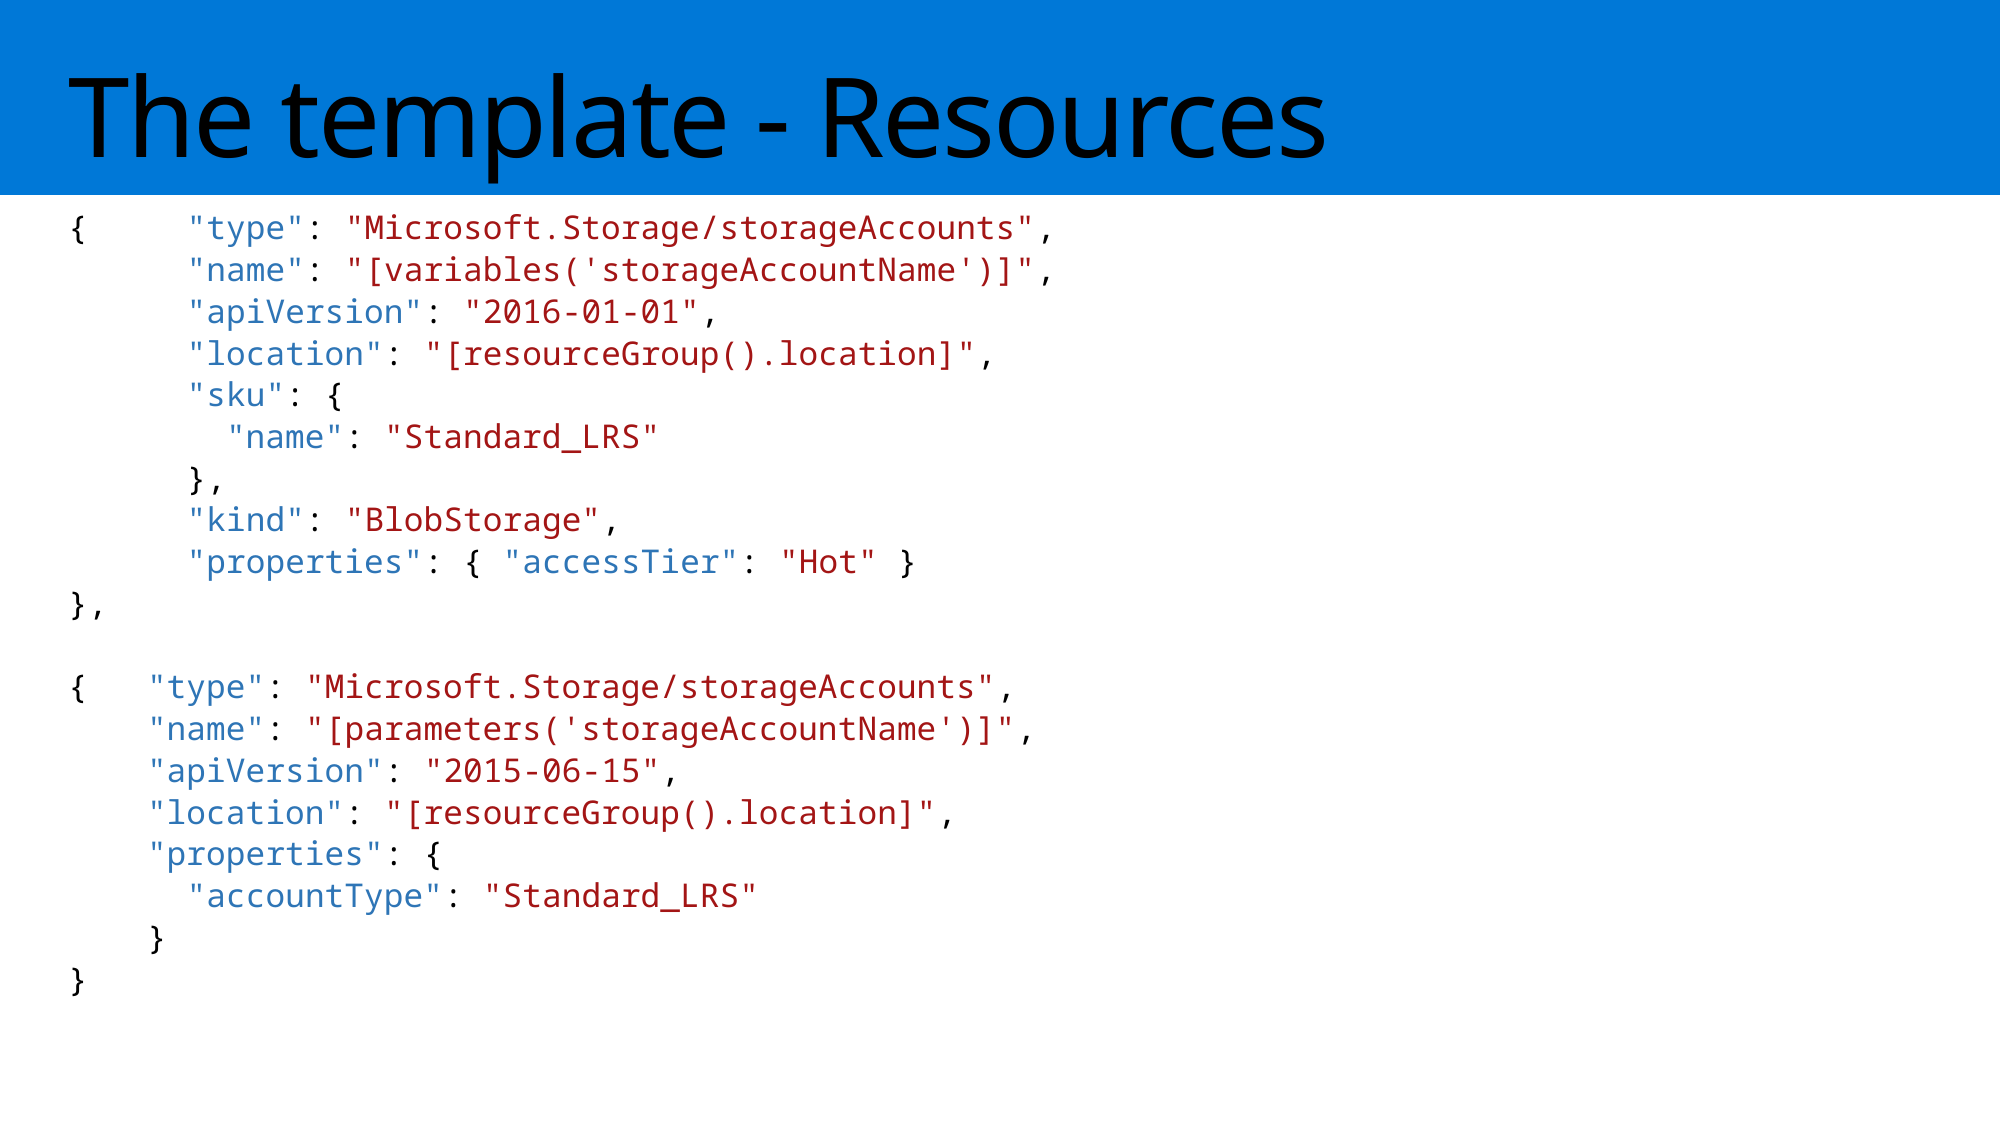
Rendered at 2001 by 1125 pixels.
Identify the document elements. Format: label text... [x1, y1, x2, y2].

list { "type": "Microsoft.Storage/storageAccounts", "name": "[variables('storageAccountName')]", "apiVersion": "2016-01-01", "location": "[resourceGroup().location]", "sku": { "name": "Standard_LRS" }, "kind": "BlobStorage", "properties": { "accessTier": "Hot" } }, { "type": "Microsoft.Storage/storageAccounts", "name": "[parameters('storageAccountName')]", "apiVersion": "2015-06-15", "location": "[resourceGroup().location]", "properties": { "accountType": "Standard_LRS" } } [44, 196, 1956, 1046]
title The template - Resources [44, 47, 1957, 196]
